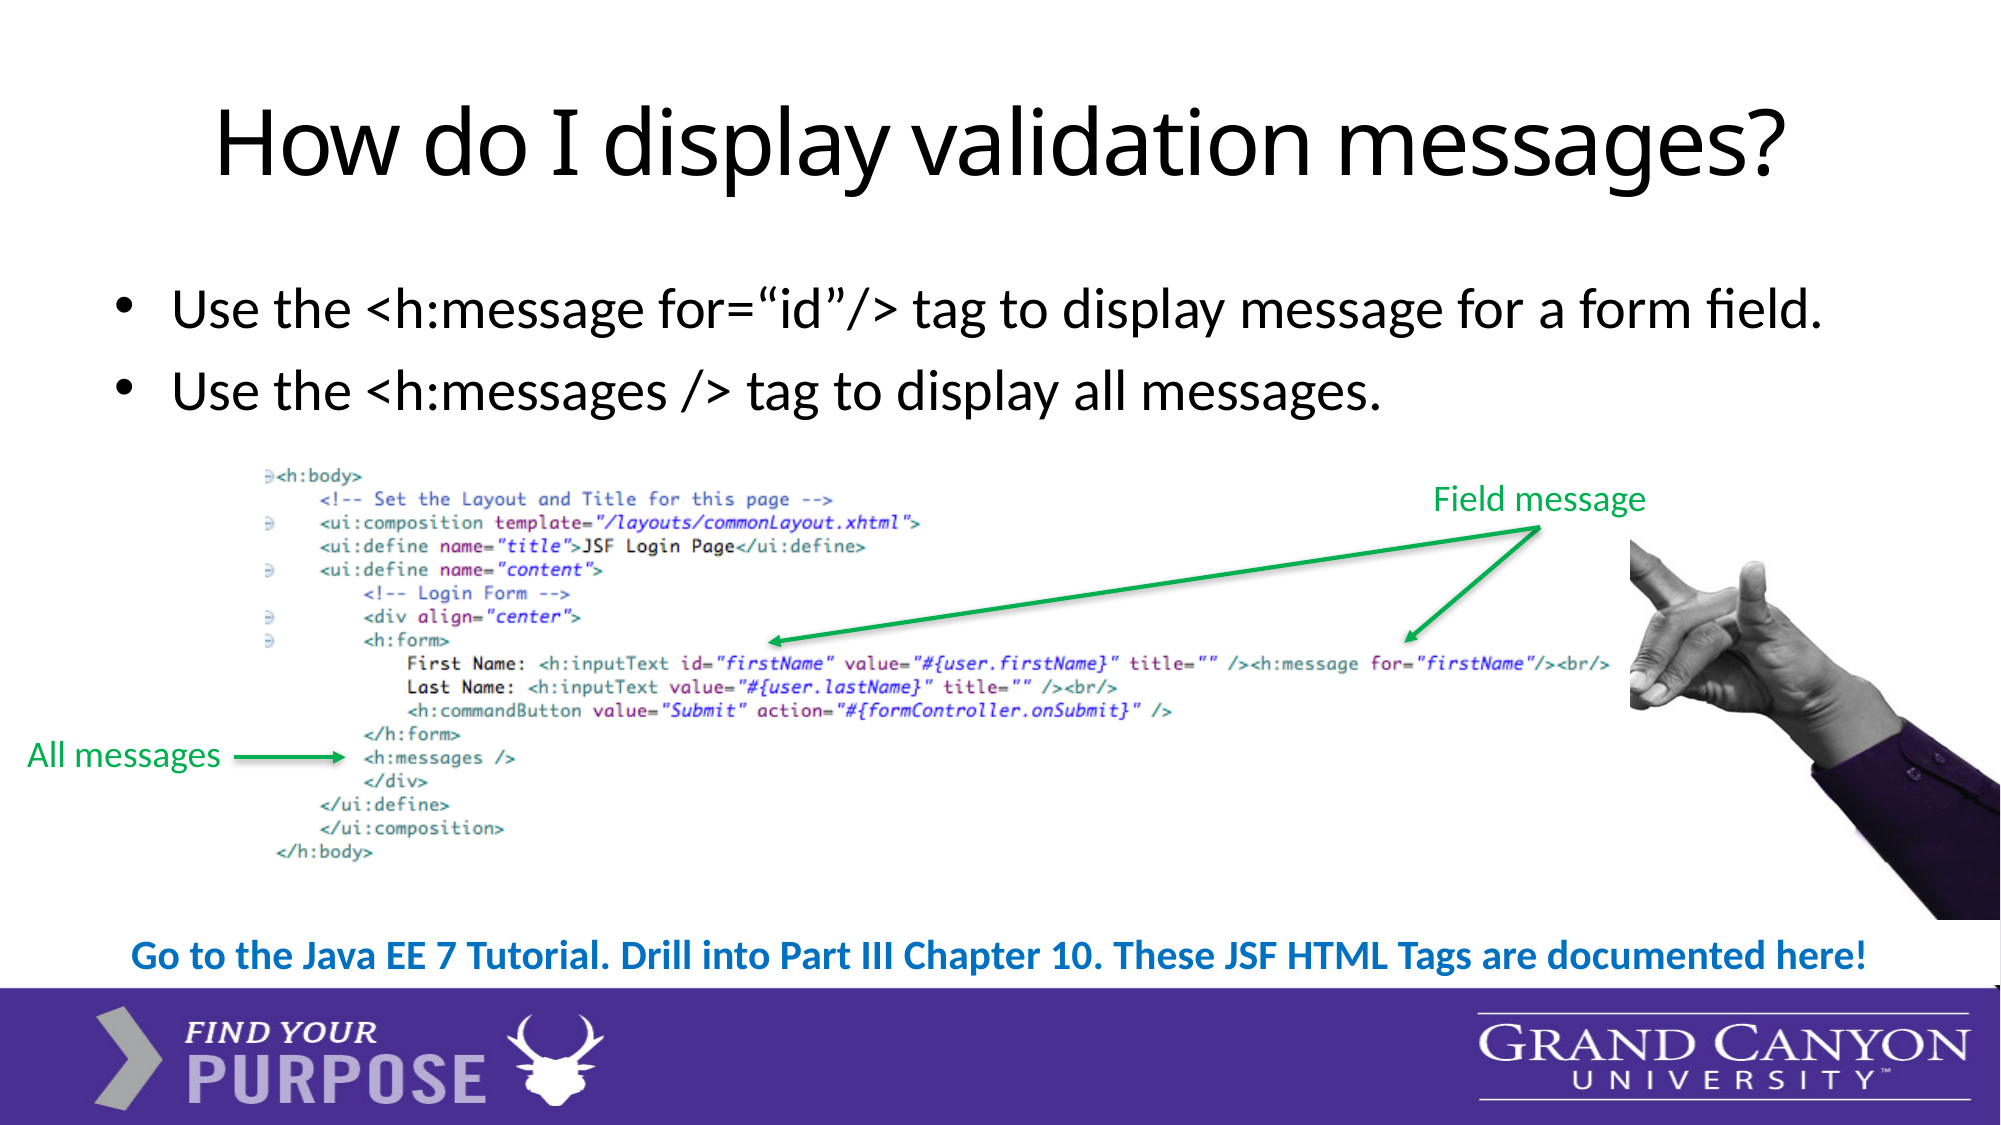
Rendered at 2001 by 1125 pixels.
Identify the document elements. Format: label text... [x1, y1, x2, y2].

text_box Go to the Java EE 7 Tutorial. Drill into Part III Chapter 10. These JSF HTML Tags are documented here! [0, 920, 2000, 985]
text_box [767, 526, 1541, 644]
text_box All messages [0, 722, 249, 783]
picture [0, 0, 2001, 1125]
title How do I display validation messages? [99, 45, 1900, 233]
list Use the <h:message for=“id”/> tag to display message for a form field. Use the <h:messages /> tag to display all messages. [99, 262, 1900, 482]
text_box Field message [1628, 466, 1665, 527]
